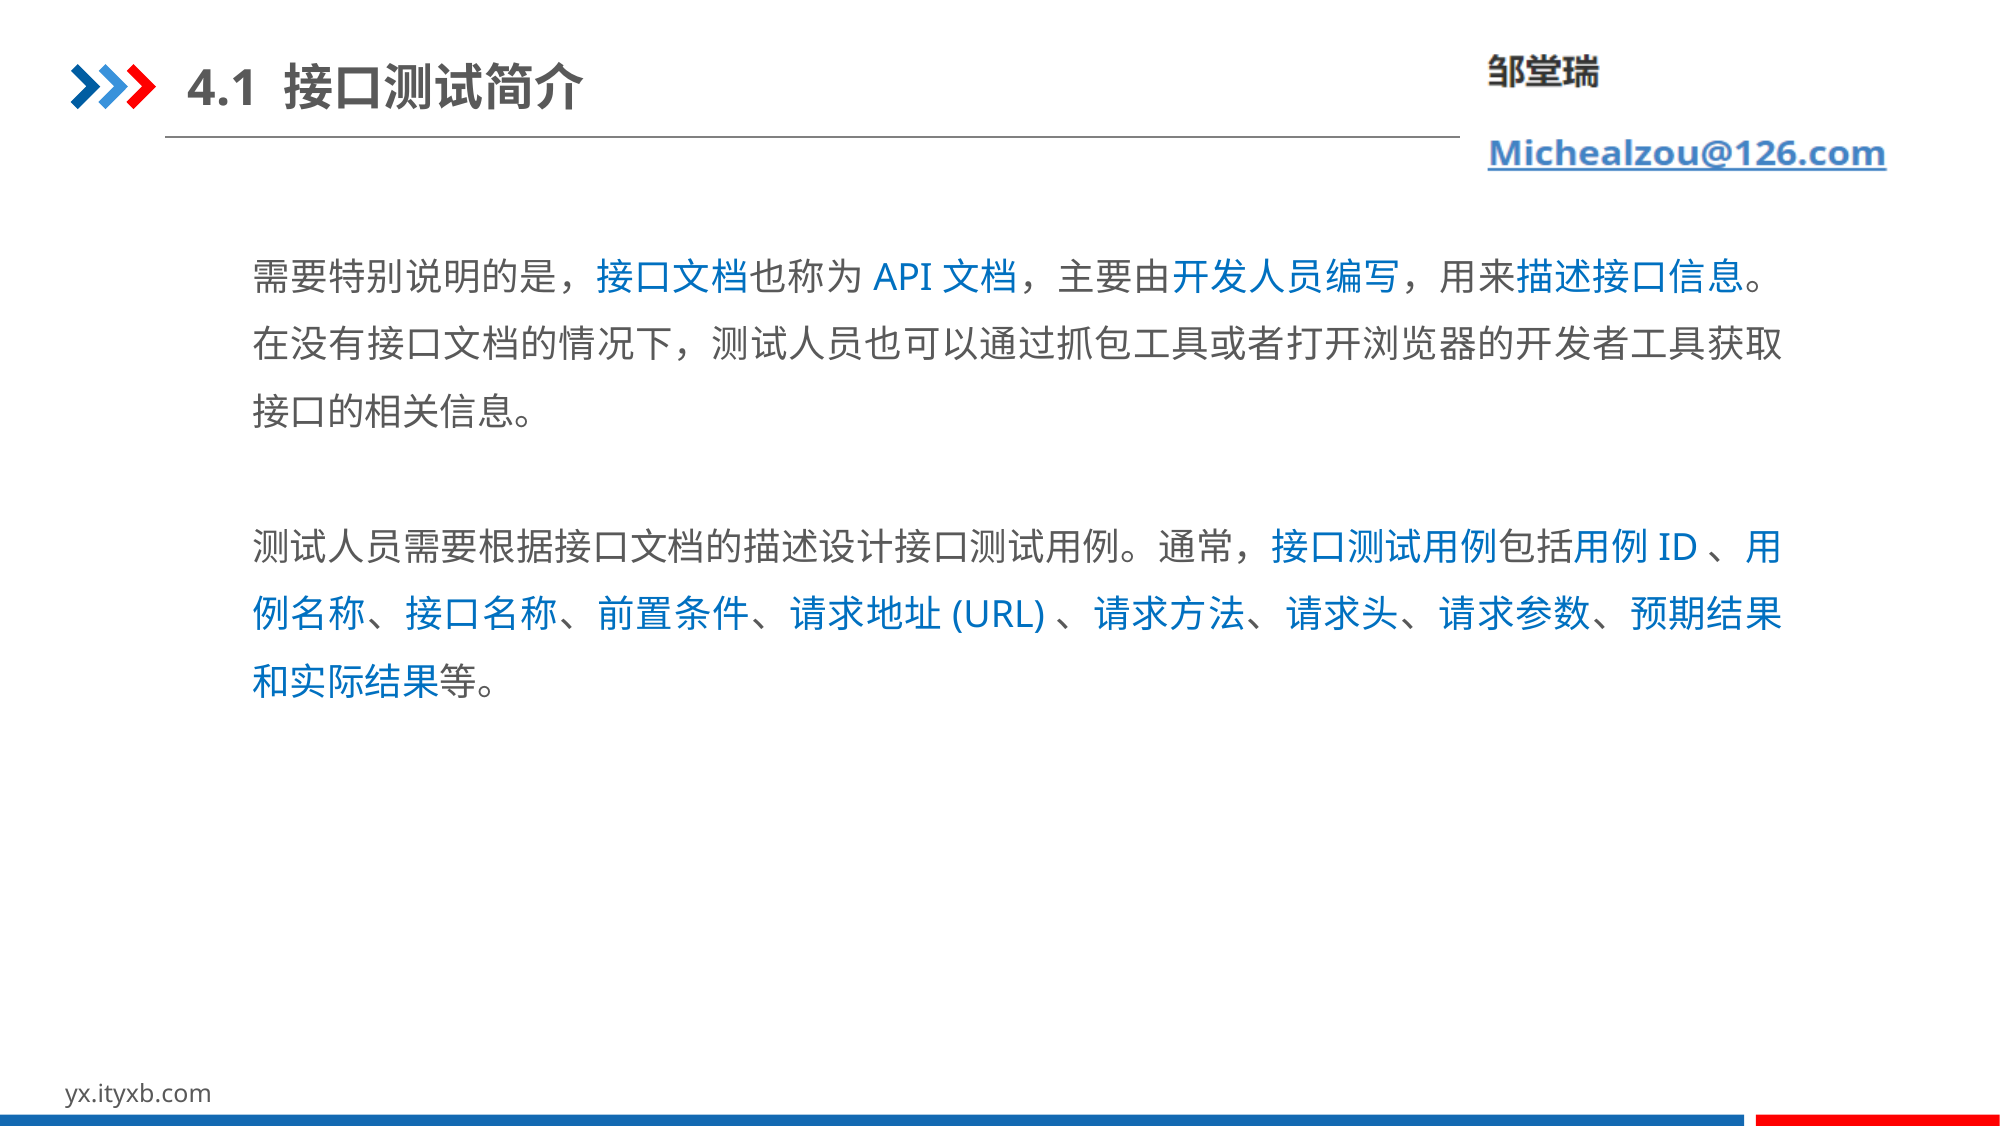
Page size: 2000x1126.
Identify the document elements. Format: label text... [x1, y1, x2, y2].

picture [1460, 17, 1931, 174]
text_box 需要特别说明的是，接口文档也称为API文档，主要由开发人员编写，用来描述接口信息。在没有接口文档的情况下，测试人员也可以通过抓包工具或者打开浏览器的开发者工具获取接口的相关信息。 测试人员需要根据接口文档的描述设计接口测试用例。通常，接口测试用例包括用例ID、用例名称、接口名称、前置条件、请求地址(URL)、请求方法、请求头、请求参数、预期结果和实际结果等。 [232, 220, 1803, 713]
text_box 4.1 接口测试简介 [187, 43, 827, 127]
